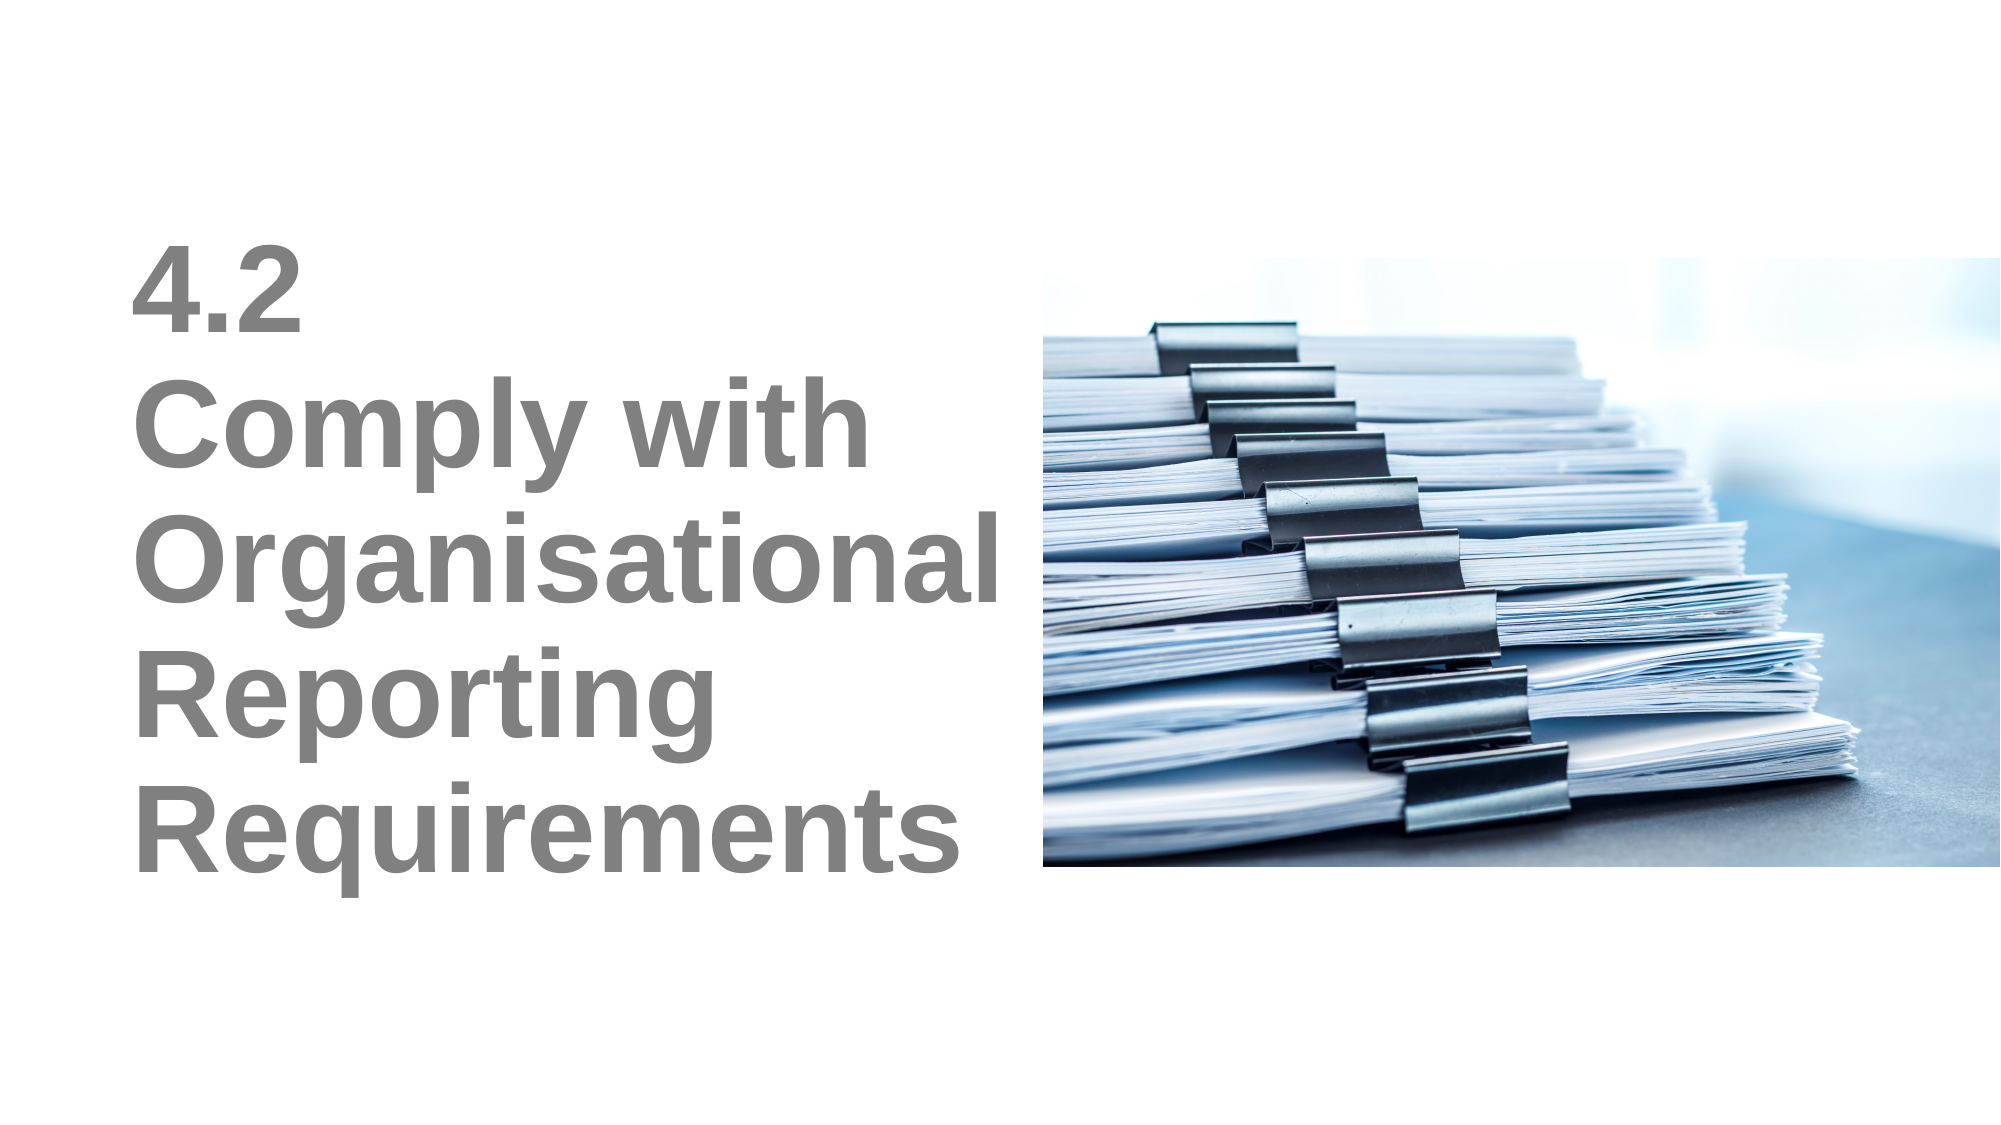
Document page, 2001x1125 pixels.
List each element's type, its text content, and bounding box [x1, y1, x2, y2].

picture [1043, 258, 2000, 867]
title 4.2 Comply with Organisational Reporting Requirements [116, 55, 1044, 1070]
